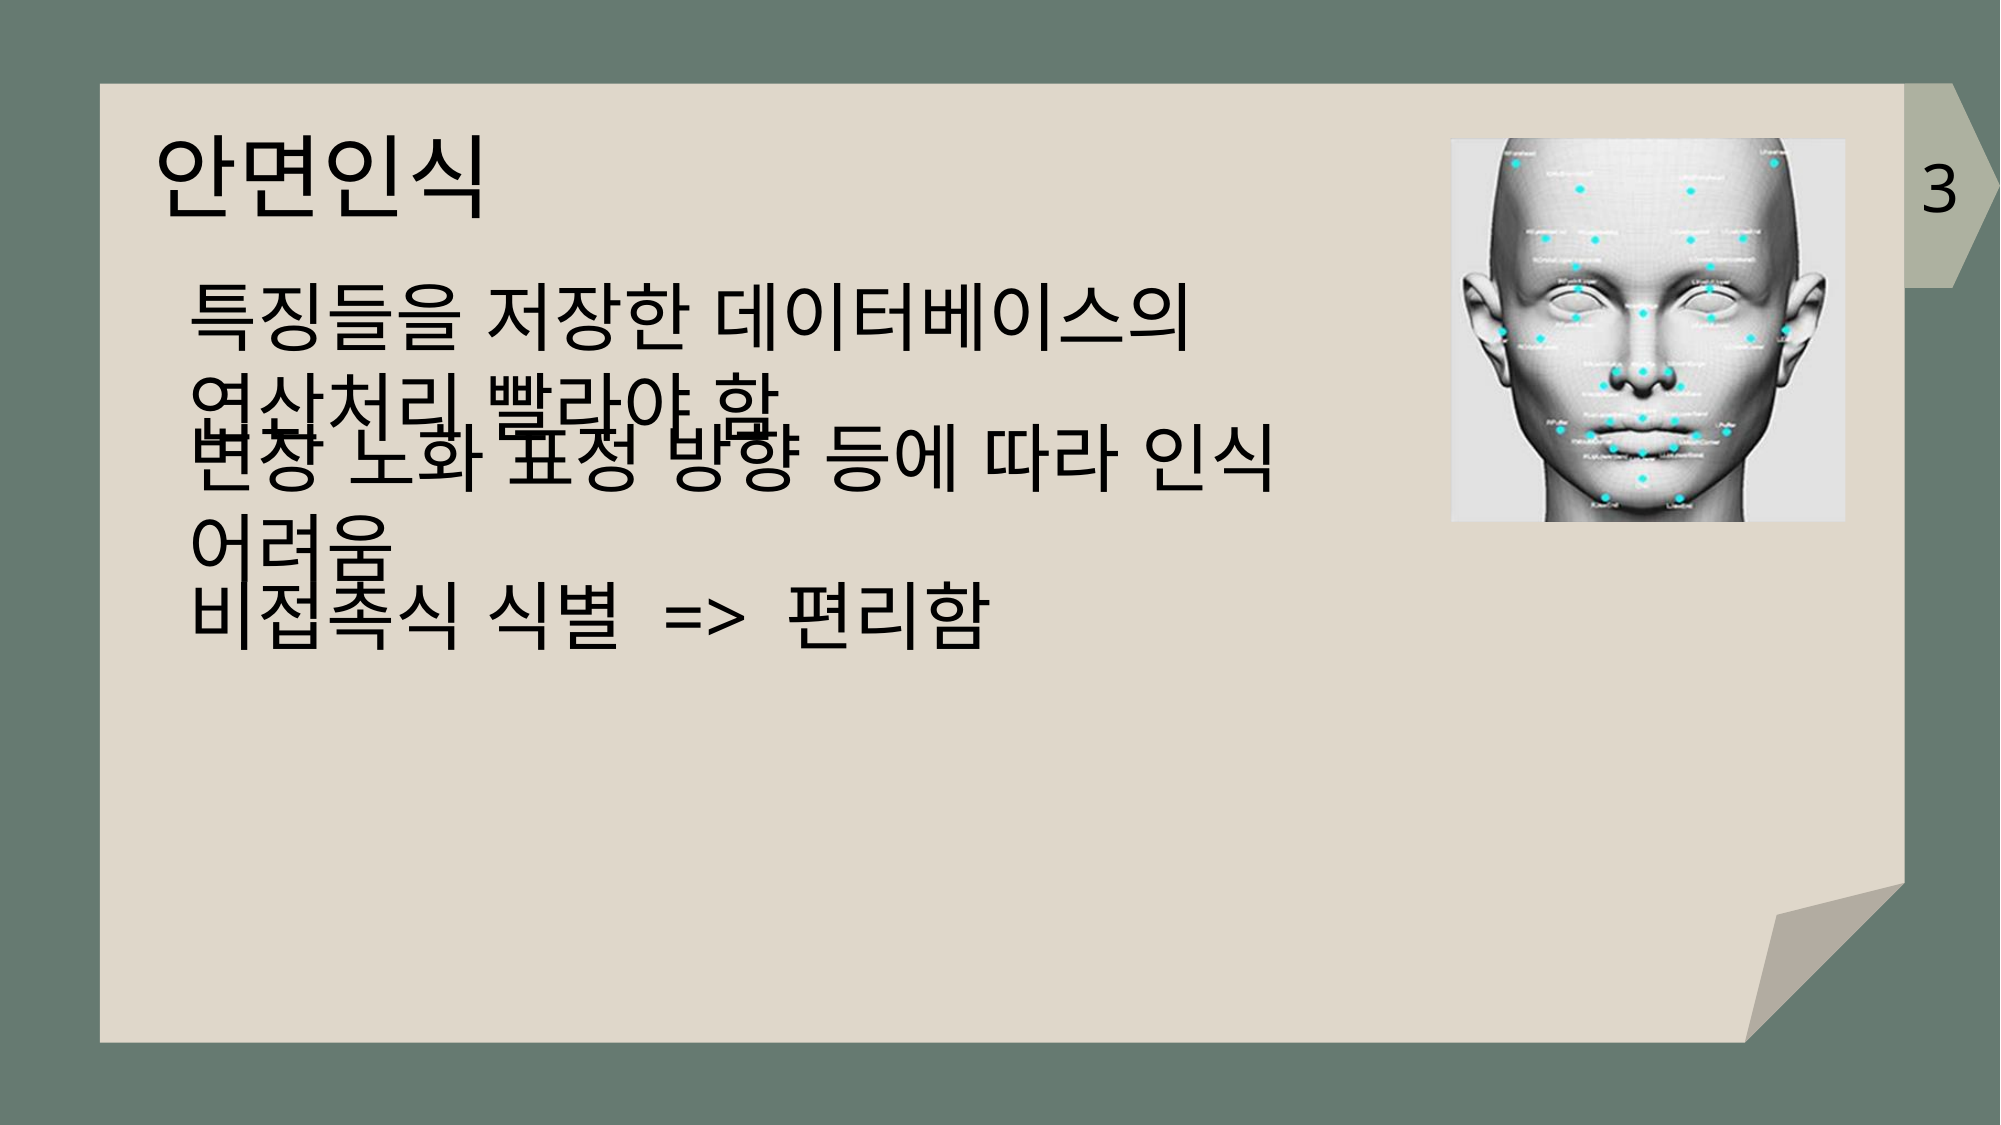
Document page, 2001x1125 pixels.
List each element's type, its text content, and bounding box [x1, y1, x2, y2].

picture [1450, 136, 1846, 522]
text_box 비접촉식 식별 => 편리함 [173, 599, 1451, 668]
text_box 안면인식 [139, 112, 786, 238]
text_box 변장 노화 표정 방향 등에 따라 인식 어려움 [173, 403, 1451, 599]
text_box 특징들을 저장한 데이터베이스의 연산처리 빨라야 함 [173, 262, 1450, 403]
